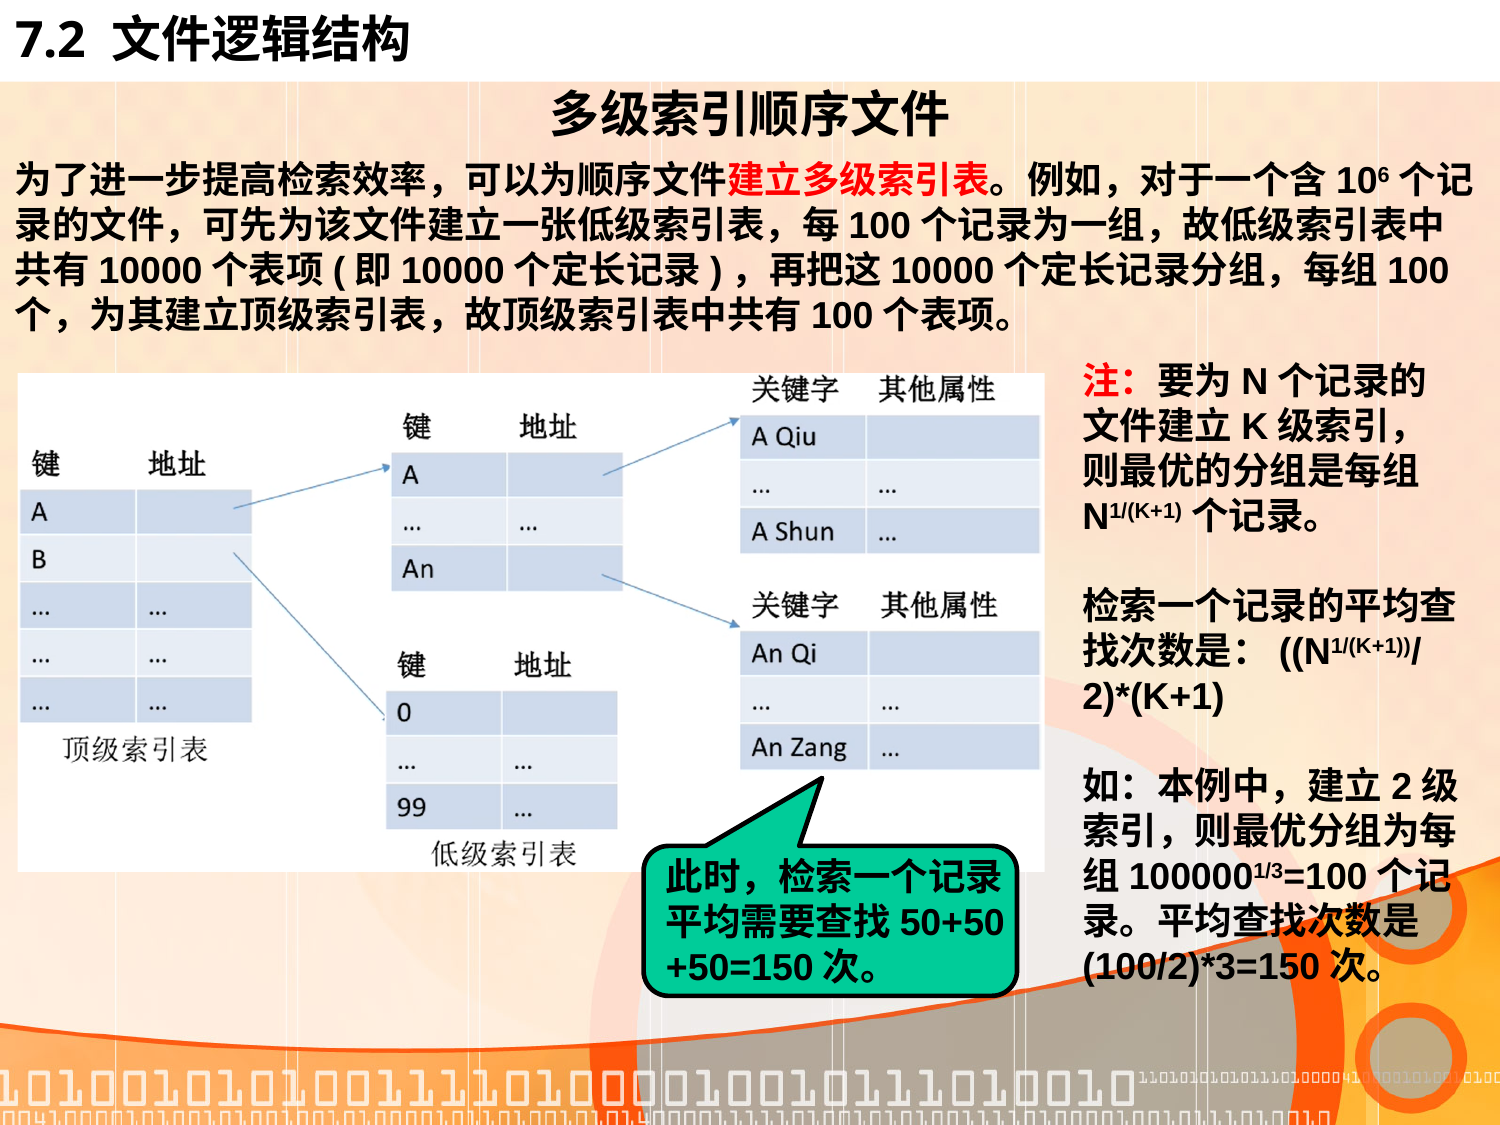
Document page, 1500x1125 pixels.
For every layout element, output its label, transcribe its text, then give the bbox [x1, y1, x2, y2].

title 7.2 文件逻辑结构 [0, 0, 1500, 76]
text_box 为了进一步提高检索效率，可以为顺序文件建立多级索引表。例如，对于一个含106个记录的文件，可先为该文件建立一张低级索引表，每100个记录为一组，故低级索引表中共有10000个表项(即10000个定长记录)，再把这10000个定长记录分组，每组100个，为其建立顶级索引表，故顶级索引表中共有100个表项。 [0, 148, 1492, 344]
list 多级索引顺序文件 [0, 76, 1500, 154]
picture [0, 154, 1500, 1125]
text_box 注：要为N个记录的文件建立K级索引，则最优的分组是每组N1/(K+1)个记录。 检索一个记录的平均查找次数是：((N1/(K+1))/2)*(K+1) 如：本例中，建立2级索引，则最优分组为每组1000001/3=100个记录。平均查找次数是(100/2)*3=150次。 [1067, 349, 1477, 1015]
text_box 此时，检索一个记录 平均需要查找50+50 +50=150次。 [643, 880, 1018, 996]
